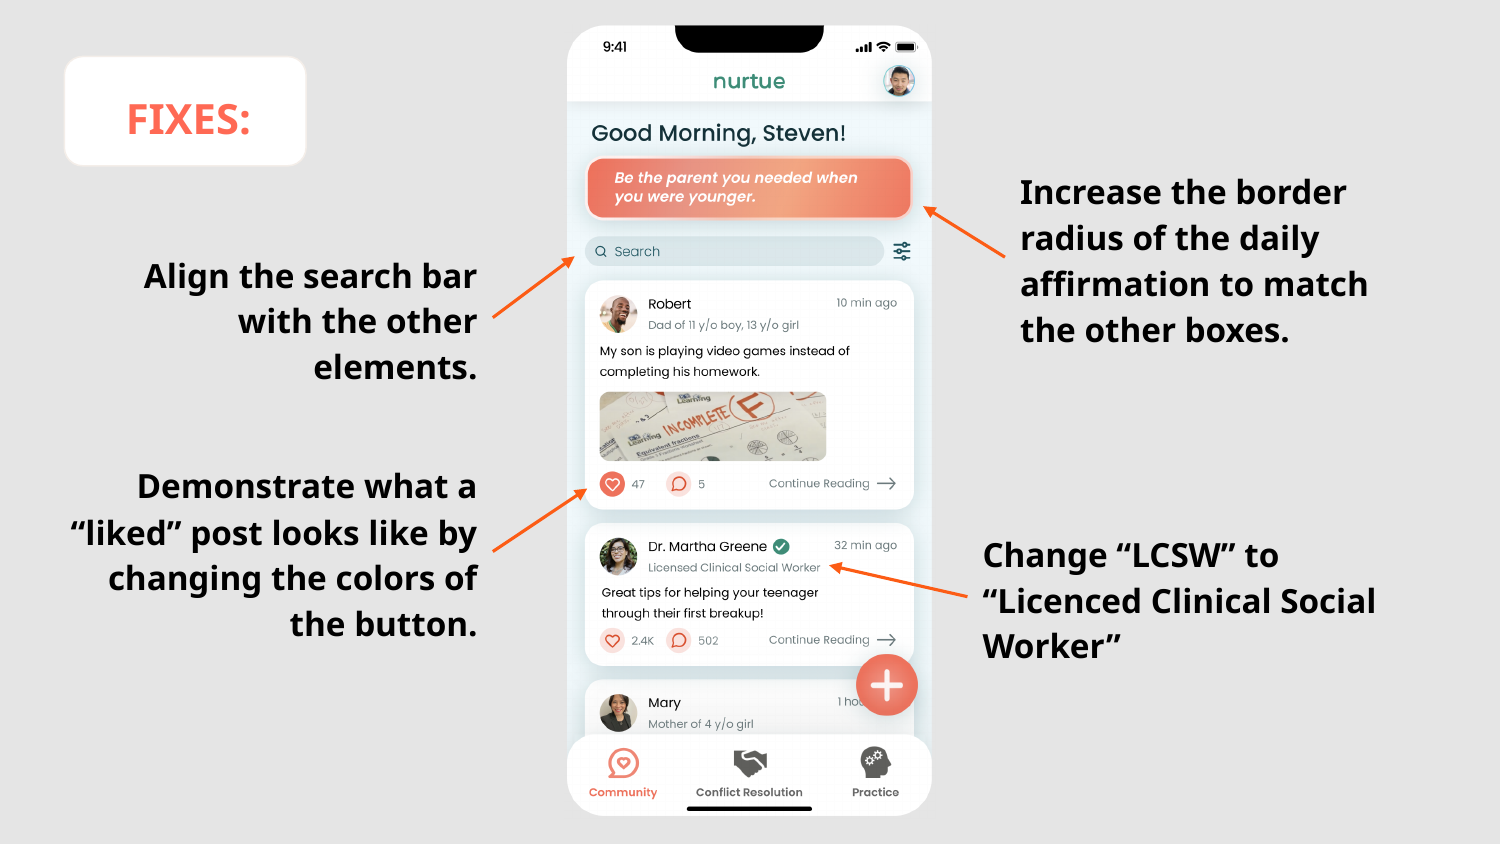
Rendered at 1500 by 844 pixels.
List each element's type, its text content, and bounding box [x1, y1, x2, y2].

text_box Change “LCSW” to “Licenced Clinical Social Worker” [967, 512, 1396, 681]
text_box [64, 56, 307, 167]
picture [563, 24, 937, 819]
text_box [922, 205, 1006, 233]
text_box Align the search bar with the other elements. [65, 233, 493, 402]
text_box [828, 565, 968, 595]
text_box Demonstrate what a “liked” post looks like by changing the colors of the button. [37, 444, 493, 659]
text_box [492, 255, 575, 293]
text_box Increase the border radius of the daily affirmation to match the other boxes. [1004, 150, 1433, 364]
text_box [492, 488, 588, 527]
